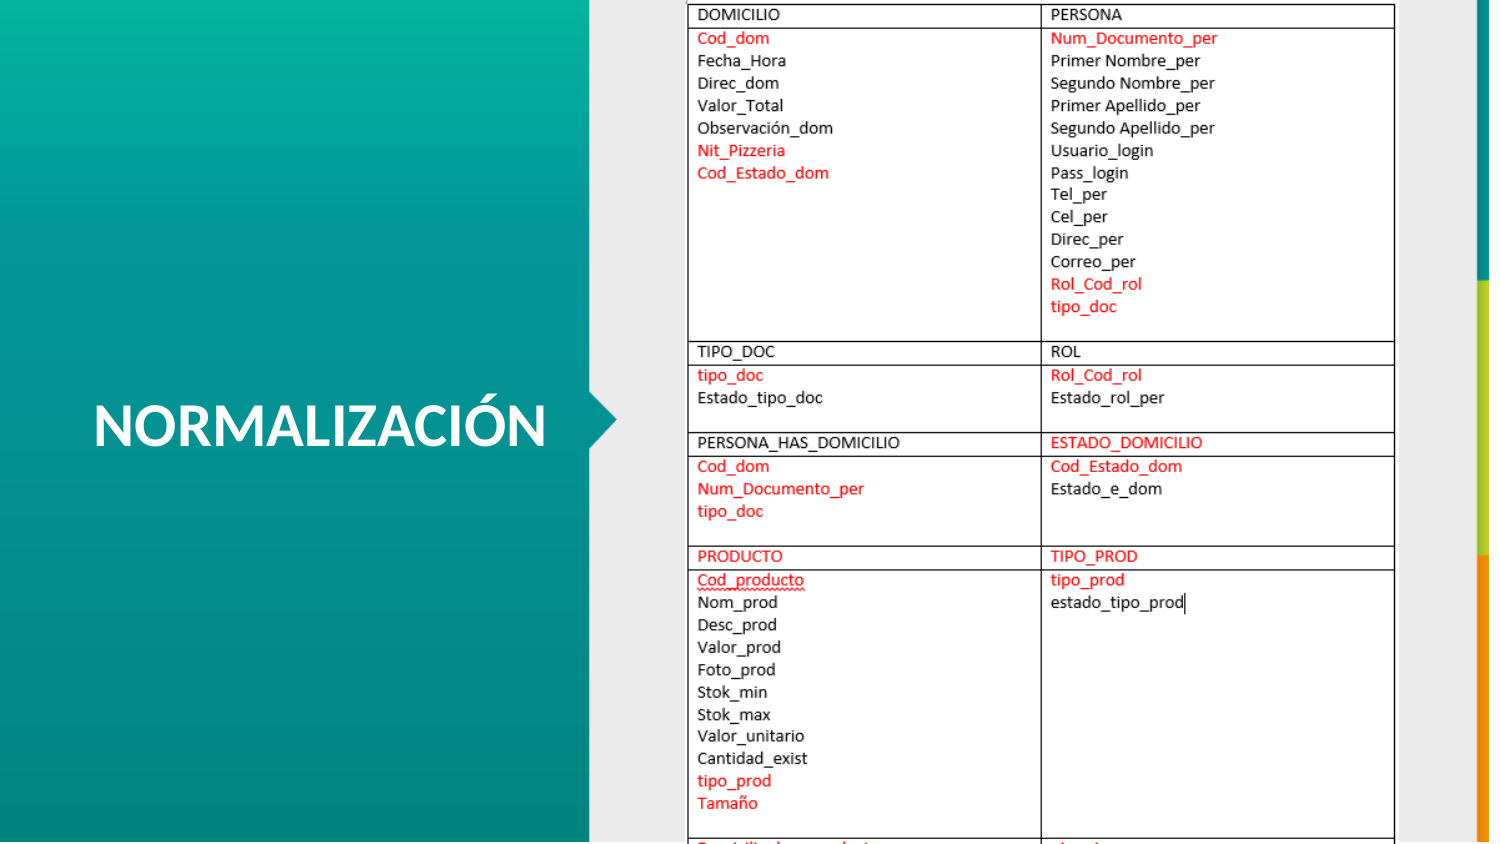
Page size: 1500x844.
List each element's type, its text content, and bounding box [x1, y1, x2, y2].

text_box NORMALIZACIÓN [0, 372, 643, 472]
picture [0, 0, 1489, 844]
